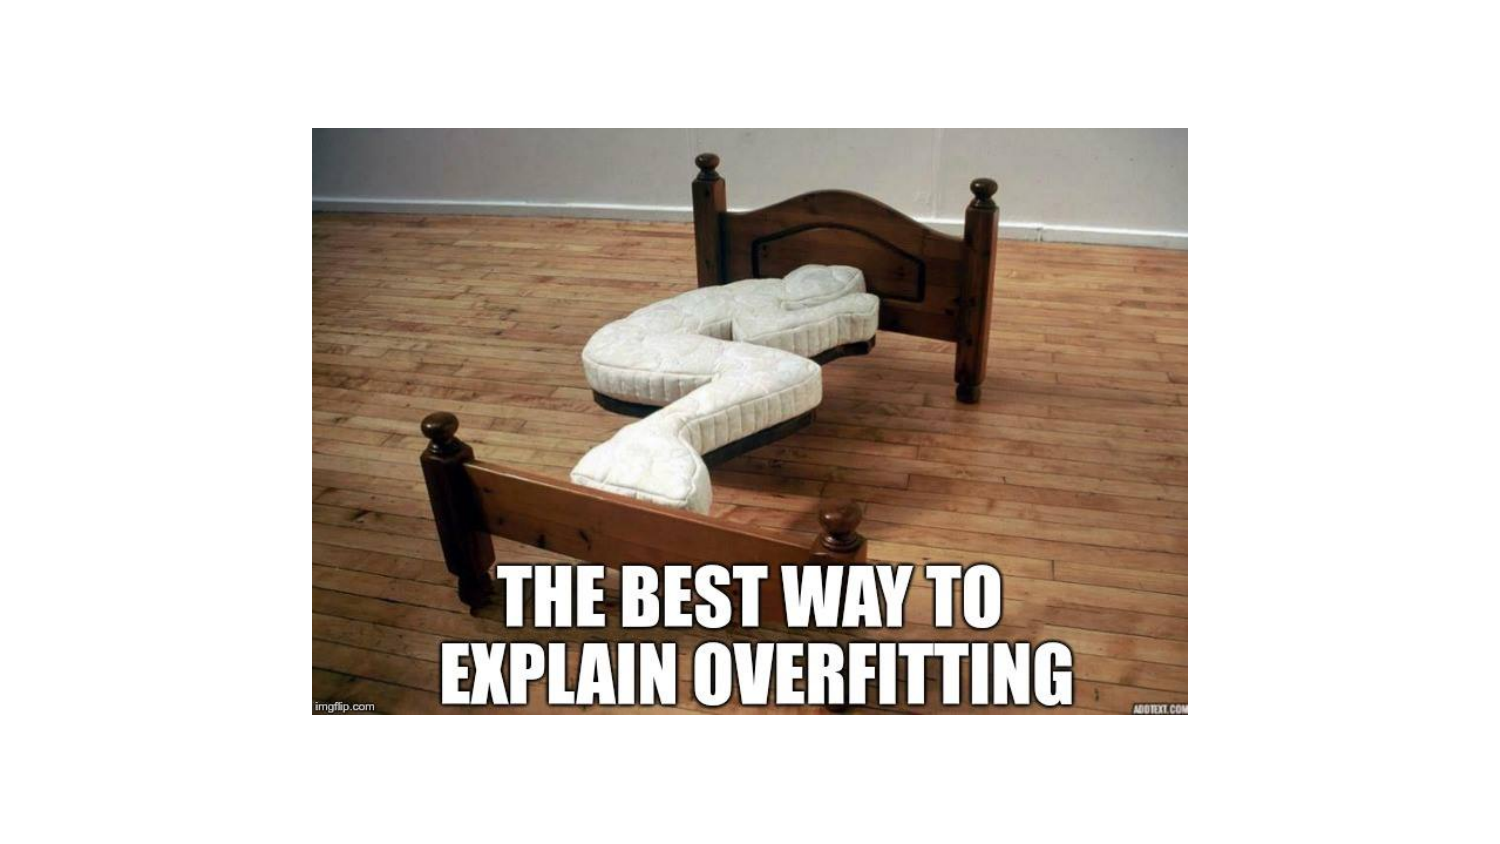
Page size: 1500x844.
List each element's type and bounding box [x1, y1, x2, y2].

picture [312, 128, 1188, 716]
